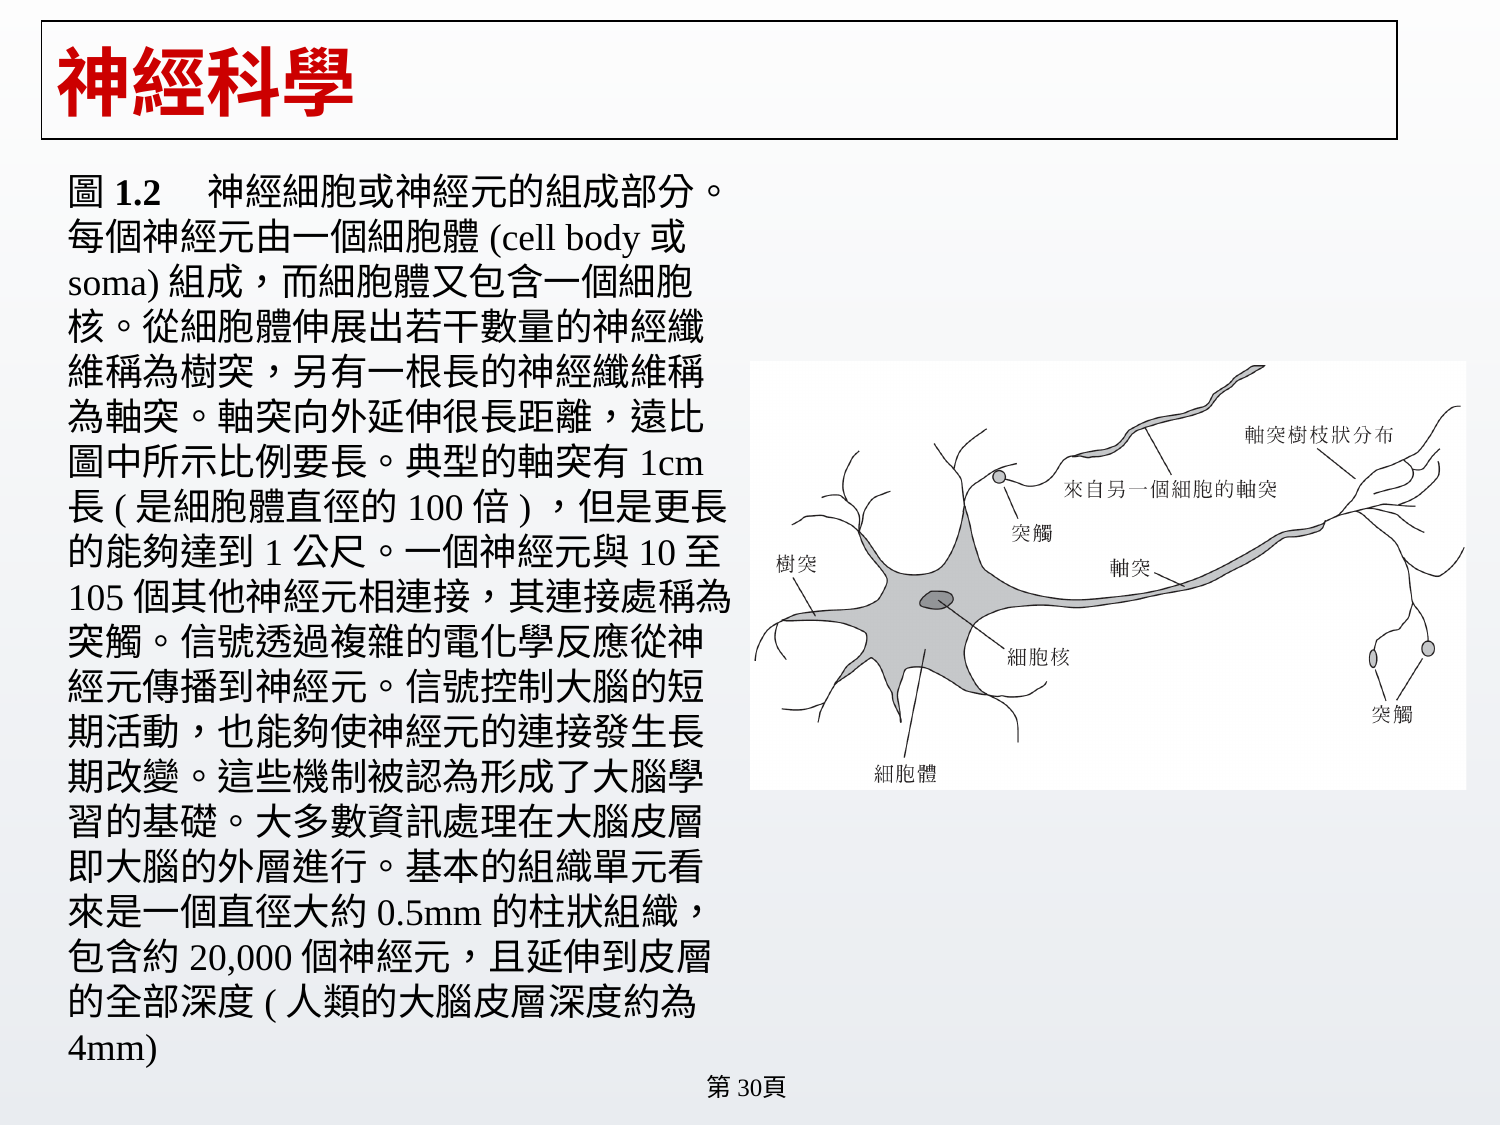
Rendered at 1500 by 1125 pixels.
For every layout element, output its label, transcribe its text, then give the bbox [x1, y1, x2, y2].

title 神經科學 [41, 20, 1398, 140]
text_box 圖1.2 神經細胞或神經元的組成部分。每個神經元由一個細胞體(cell body或soma)組成，而細胞體又包含一個細胞核。從細胞體伸展出若干數量的神經纖維稱為樹突，另有一根長的神經纖維稱為軸突。軸突向外延伸很長距離，遠比圖中所示比例要長。典型的軸突有1cm長(是細胞體直徑的100倍)，但是更長的能夠達到1公尺。一個神經元與10至105個其他神經元相連接，其連接處稱為突觸。信號透過複雜的電化學反應從神經元傳播到神經元。信號控制大腦的短期活動，也能夠使神經元的連接發生長期改變。這些機制被認為形成了大腦學習的基礎。大多數資訊處理在大腦皮層即大腦的外層進行。基本的組織單元看來是一個直徑大約0.5mm的柱狀組織，包含約20,000個神經元，且延伸到皮層的全部深度(人類的大腦皮層深度約為4mm) [53, 160, 750, 1047]
picture [749, 361, 1467, 790]
